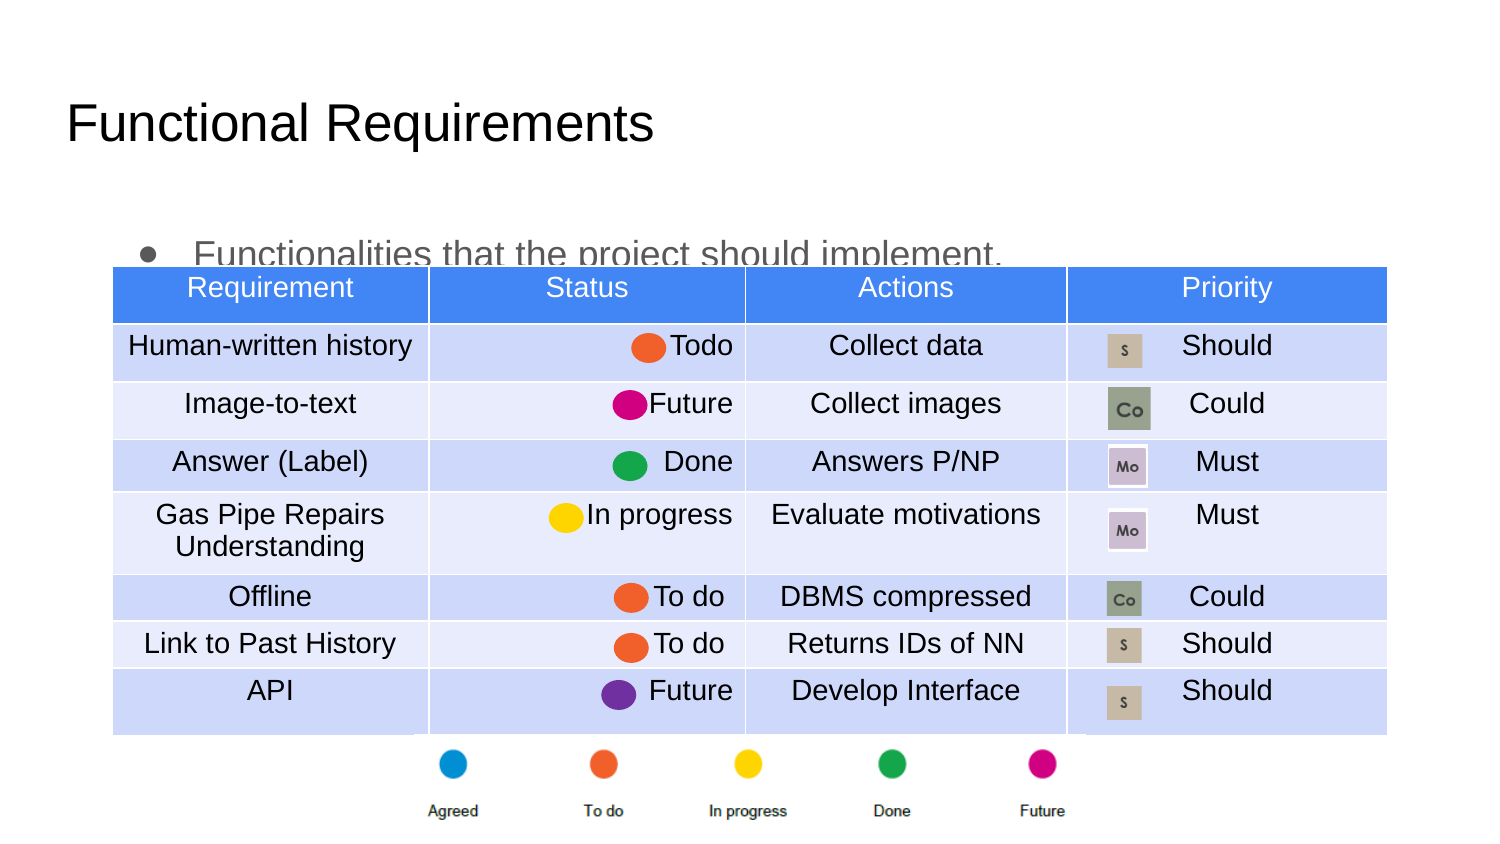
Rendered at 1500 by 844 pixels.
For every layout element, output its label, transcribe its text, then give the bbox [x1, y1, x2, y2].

table_cell Should [1068, 622, 1387, 667]
table_cell API [113, 669, 428, 735]
text_box [546, 500, 586, 536]
table_cell Must [1068, 493, 1387, 574]
table_cell Image-to-text [113, 383, 428, 439]
picture [413, 734, 1086, 841]
table_cell Future [430, 383, 745, 439]
picture [1107, 508, 1149, 553]
picture [1107, 334, 1143, 369]
picture [1106, 628, 1142, 663]
picture [1107, 387, 1152, 430]
table_header Requirement [113, 267, 428, 323]
table_cell Offline [113, 575, 428, 620]
table_cell To do [430, 622, 745, 667]
title Functional Requirements [51, 72, 1449, 167]
table_cell Gas Pipe Repairs Understanding [113, 493, 428, 574]
table_cell To do [430, 575, 745, 620]
text_box [610, 387, 650, 423]
table_cell Should [1068, 669, 1387, 735]
table_cell Could [1068, 575, 1387, 620]
picture [1107, 444, 1149, 488]
table_cell Answers P/NP [746, 440, 1066, 491]
table_header Status [430, 267, 745, 323]
table_cell Develop Interface [746, 669, 1066, 732]
table_cell Returns IDs of NN [746, 622, 1066, 667]
text_box [610, 448, 650, 484]
table_cell Done [430, 440, 745, 491]
table_cell Could [1068, 383, 1387, 439]
table_cell Human-written history [113, 325, 428, 381]
picture [1106, 581, 1142, 617]
table_cell Must [1068, 440, 1387, 491]
table_cell Collect images [746, 383, 1066, 439]
table_cell Collect data [746, 325, 1066, 381]
table_cell DBMS compressed [746, 575, 1066, 620]
text_box [611, 580, 651, 615]
table_cell In progress [430, 493, 745, 574]
table_cell Evaluate motivations [746, 493, 1066, 574]
picture [1106, 686, 1142, 721]
text_box [629, 330, 669, 366]
table_cell Answer (Label) [113, 440, 428, 491]
table_cell Link to Past History [113, 622, 428, 667]
table_cell Todo [430, 325, 745, 381]
table_header Actions [746, 267, 1066, 323]
table_header Priority [1068, 267, 1387, 323]
list Functionalities that the project should implement. [103, 207, 1397, 324]
table_cell Should [1068, 325, 1387, 381]
text_box [599, 677, 639, 713]
table_cell Future [430, 669, 745, 732]
text_box [611, 630, 651, 666]
